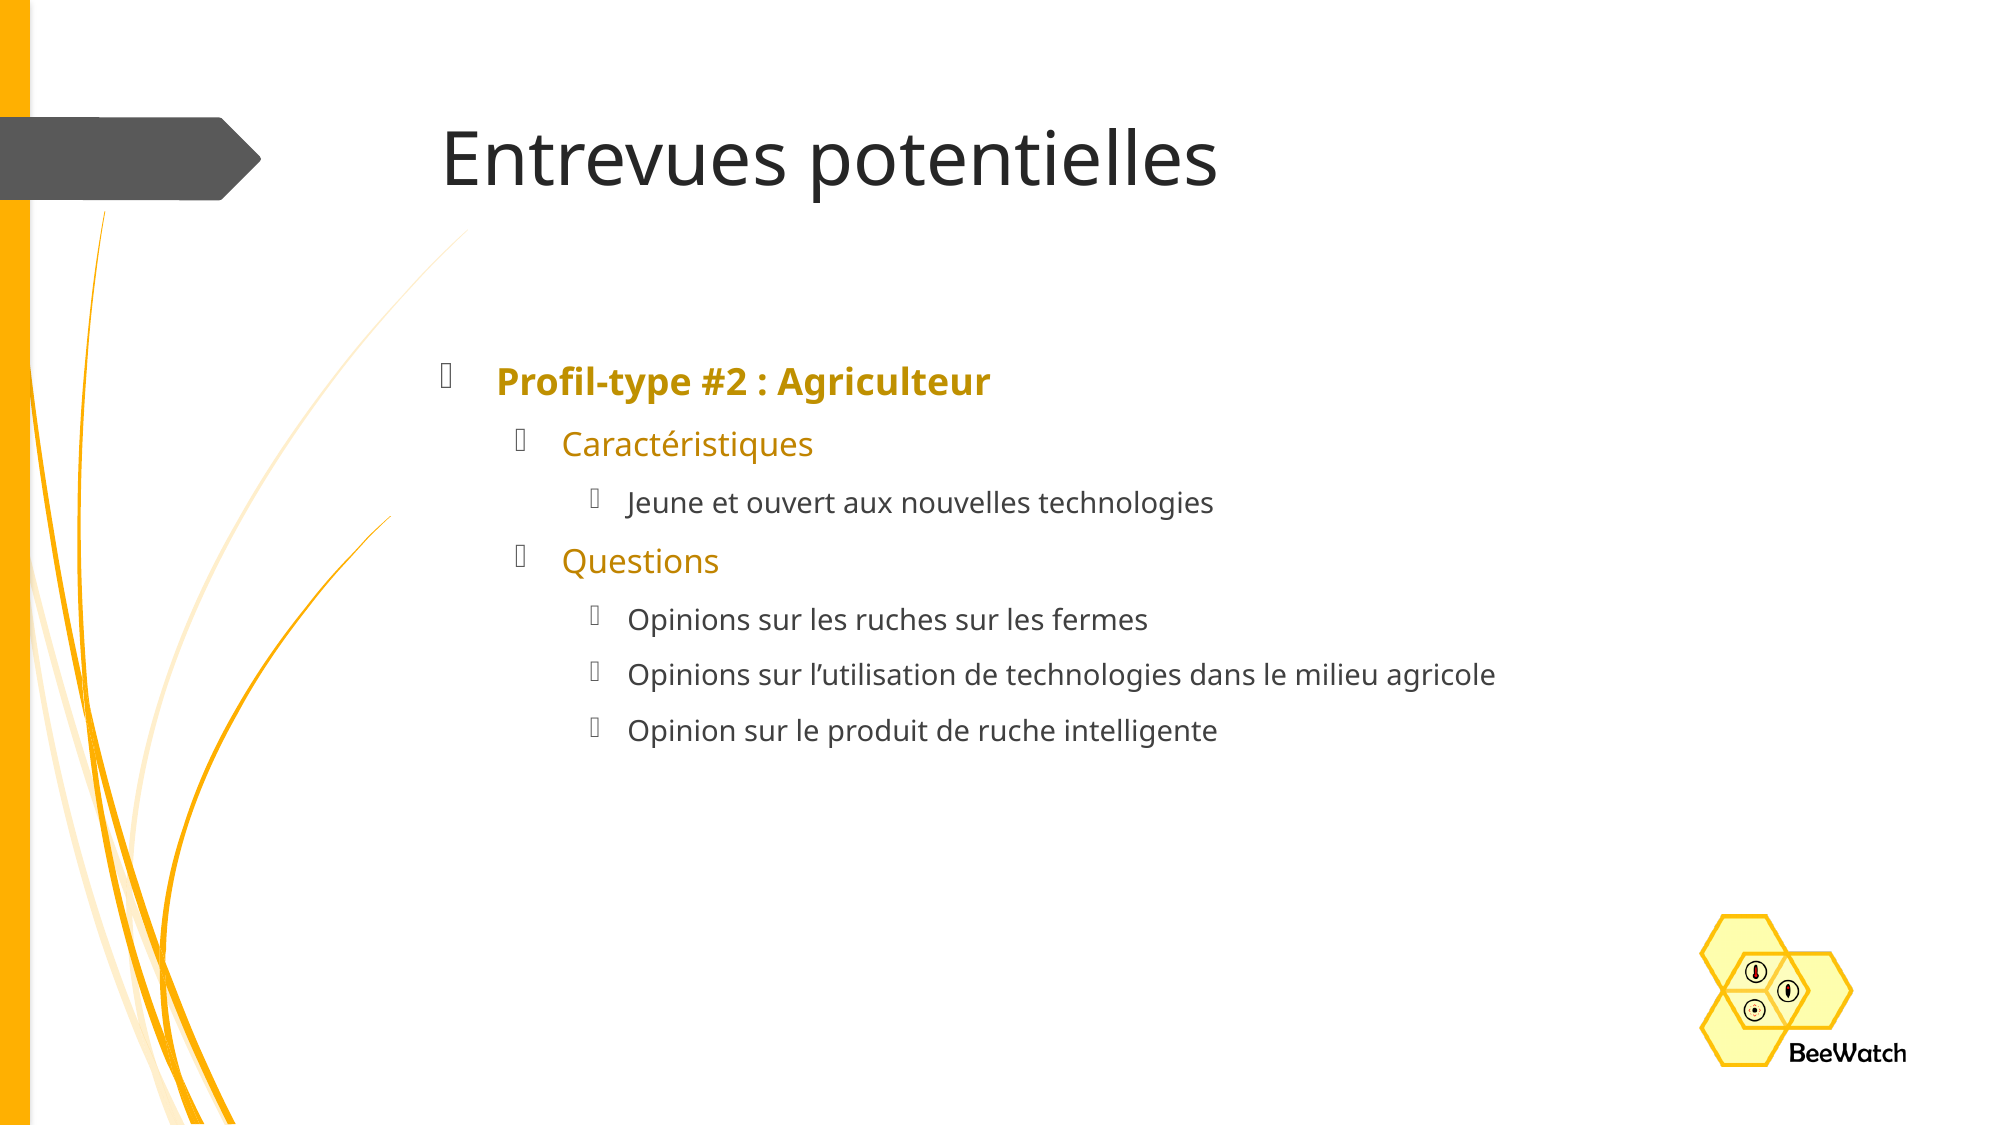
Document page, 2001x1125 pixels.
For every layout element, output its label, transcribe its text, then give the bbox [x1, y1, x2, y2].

title Entrevues potentielles [425, 102, 1888, 313]
picture [1699, 914, 1906, 1067]
list Profil-type #2 : Agriculteur Caractéristiques Jeune et ouvert aux nouvelles technologies Questions Opinions sur les ruches sur les fermes Opinions sur l’utilisation de technologies dans le milieu agricole Opinion sur le produit de ruche intelligente [424, 350, 1888, 970]
